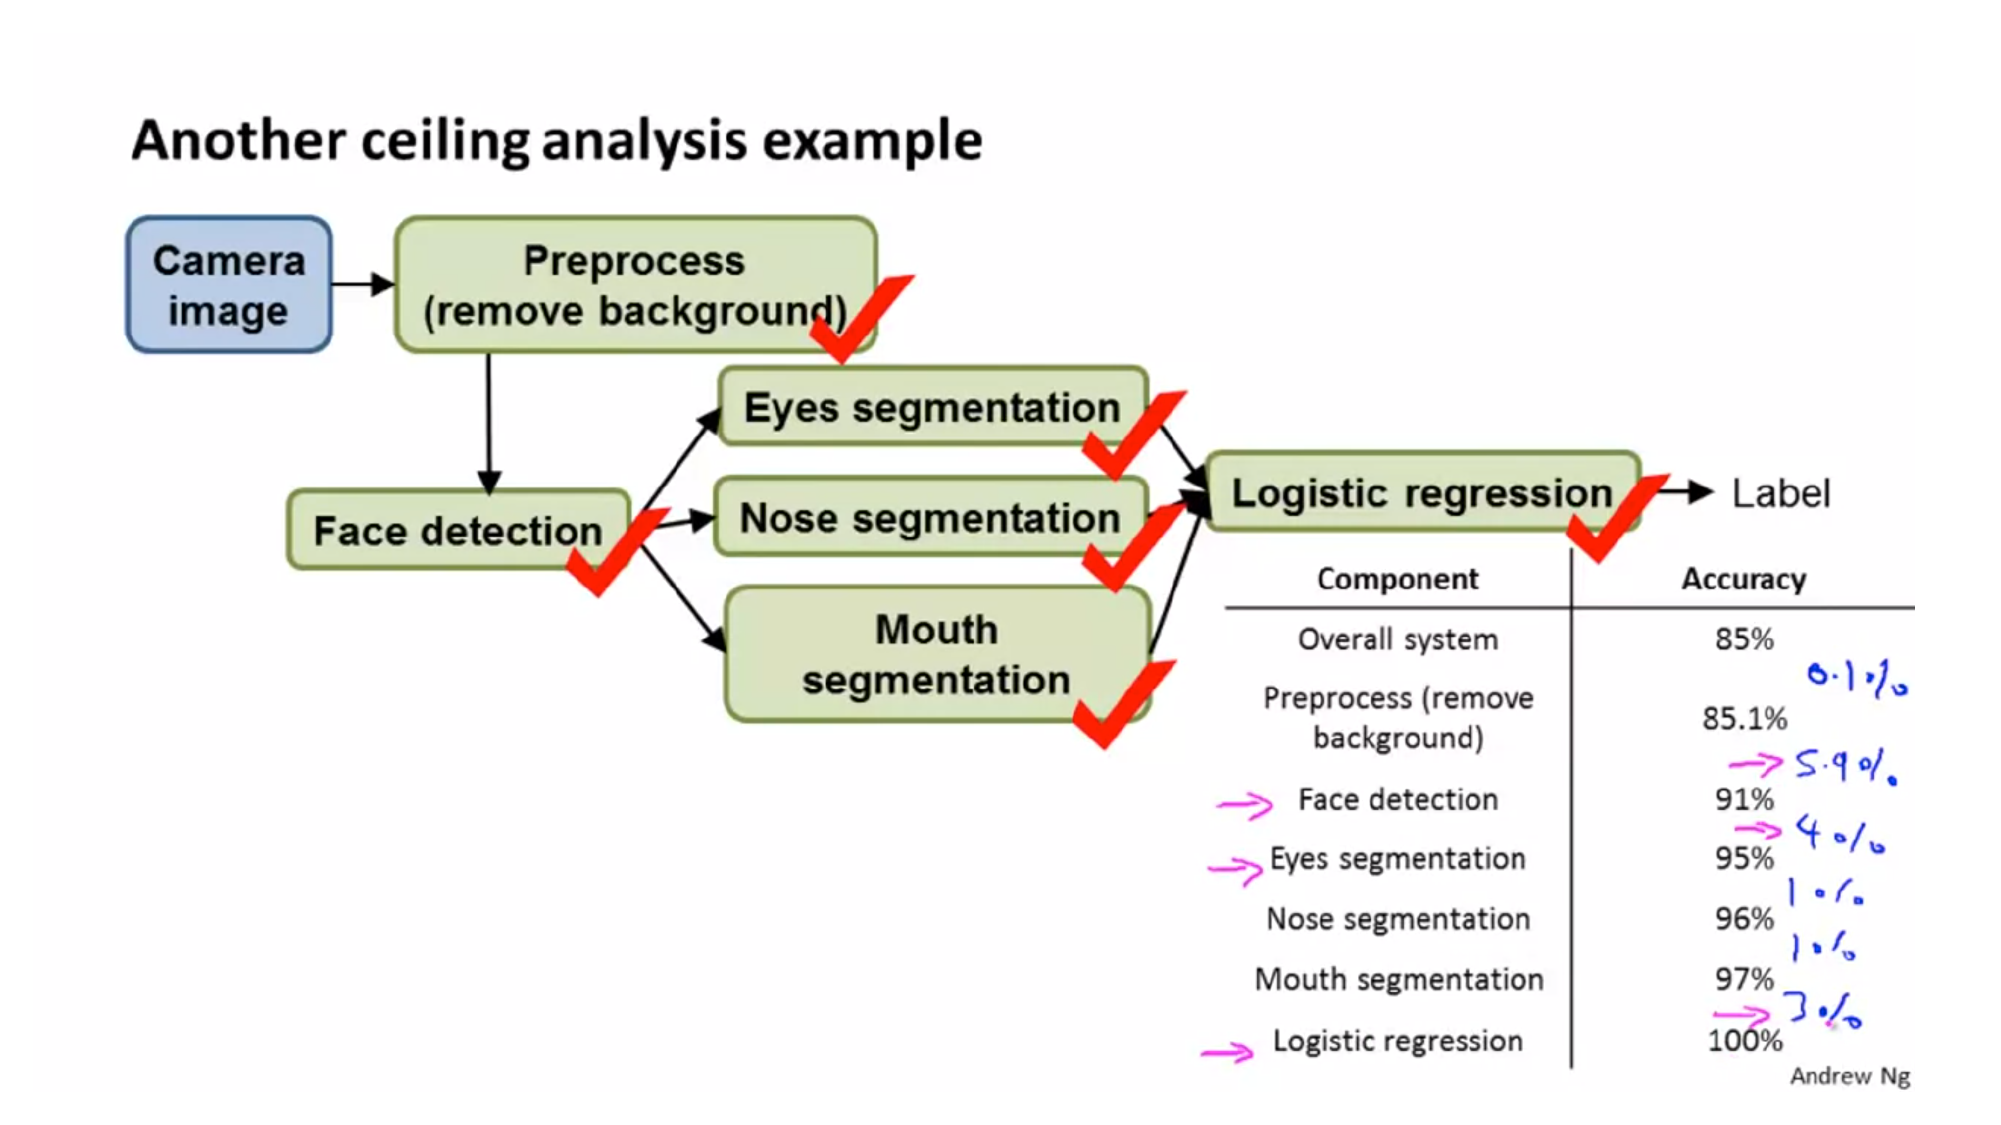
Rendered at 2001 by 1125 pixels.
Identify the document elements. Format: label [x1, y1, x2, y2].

picture [33, 33, 1915, 1092]
